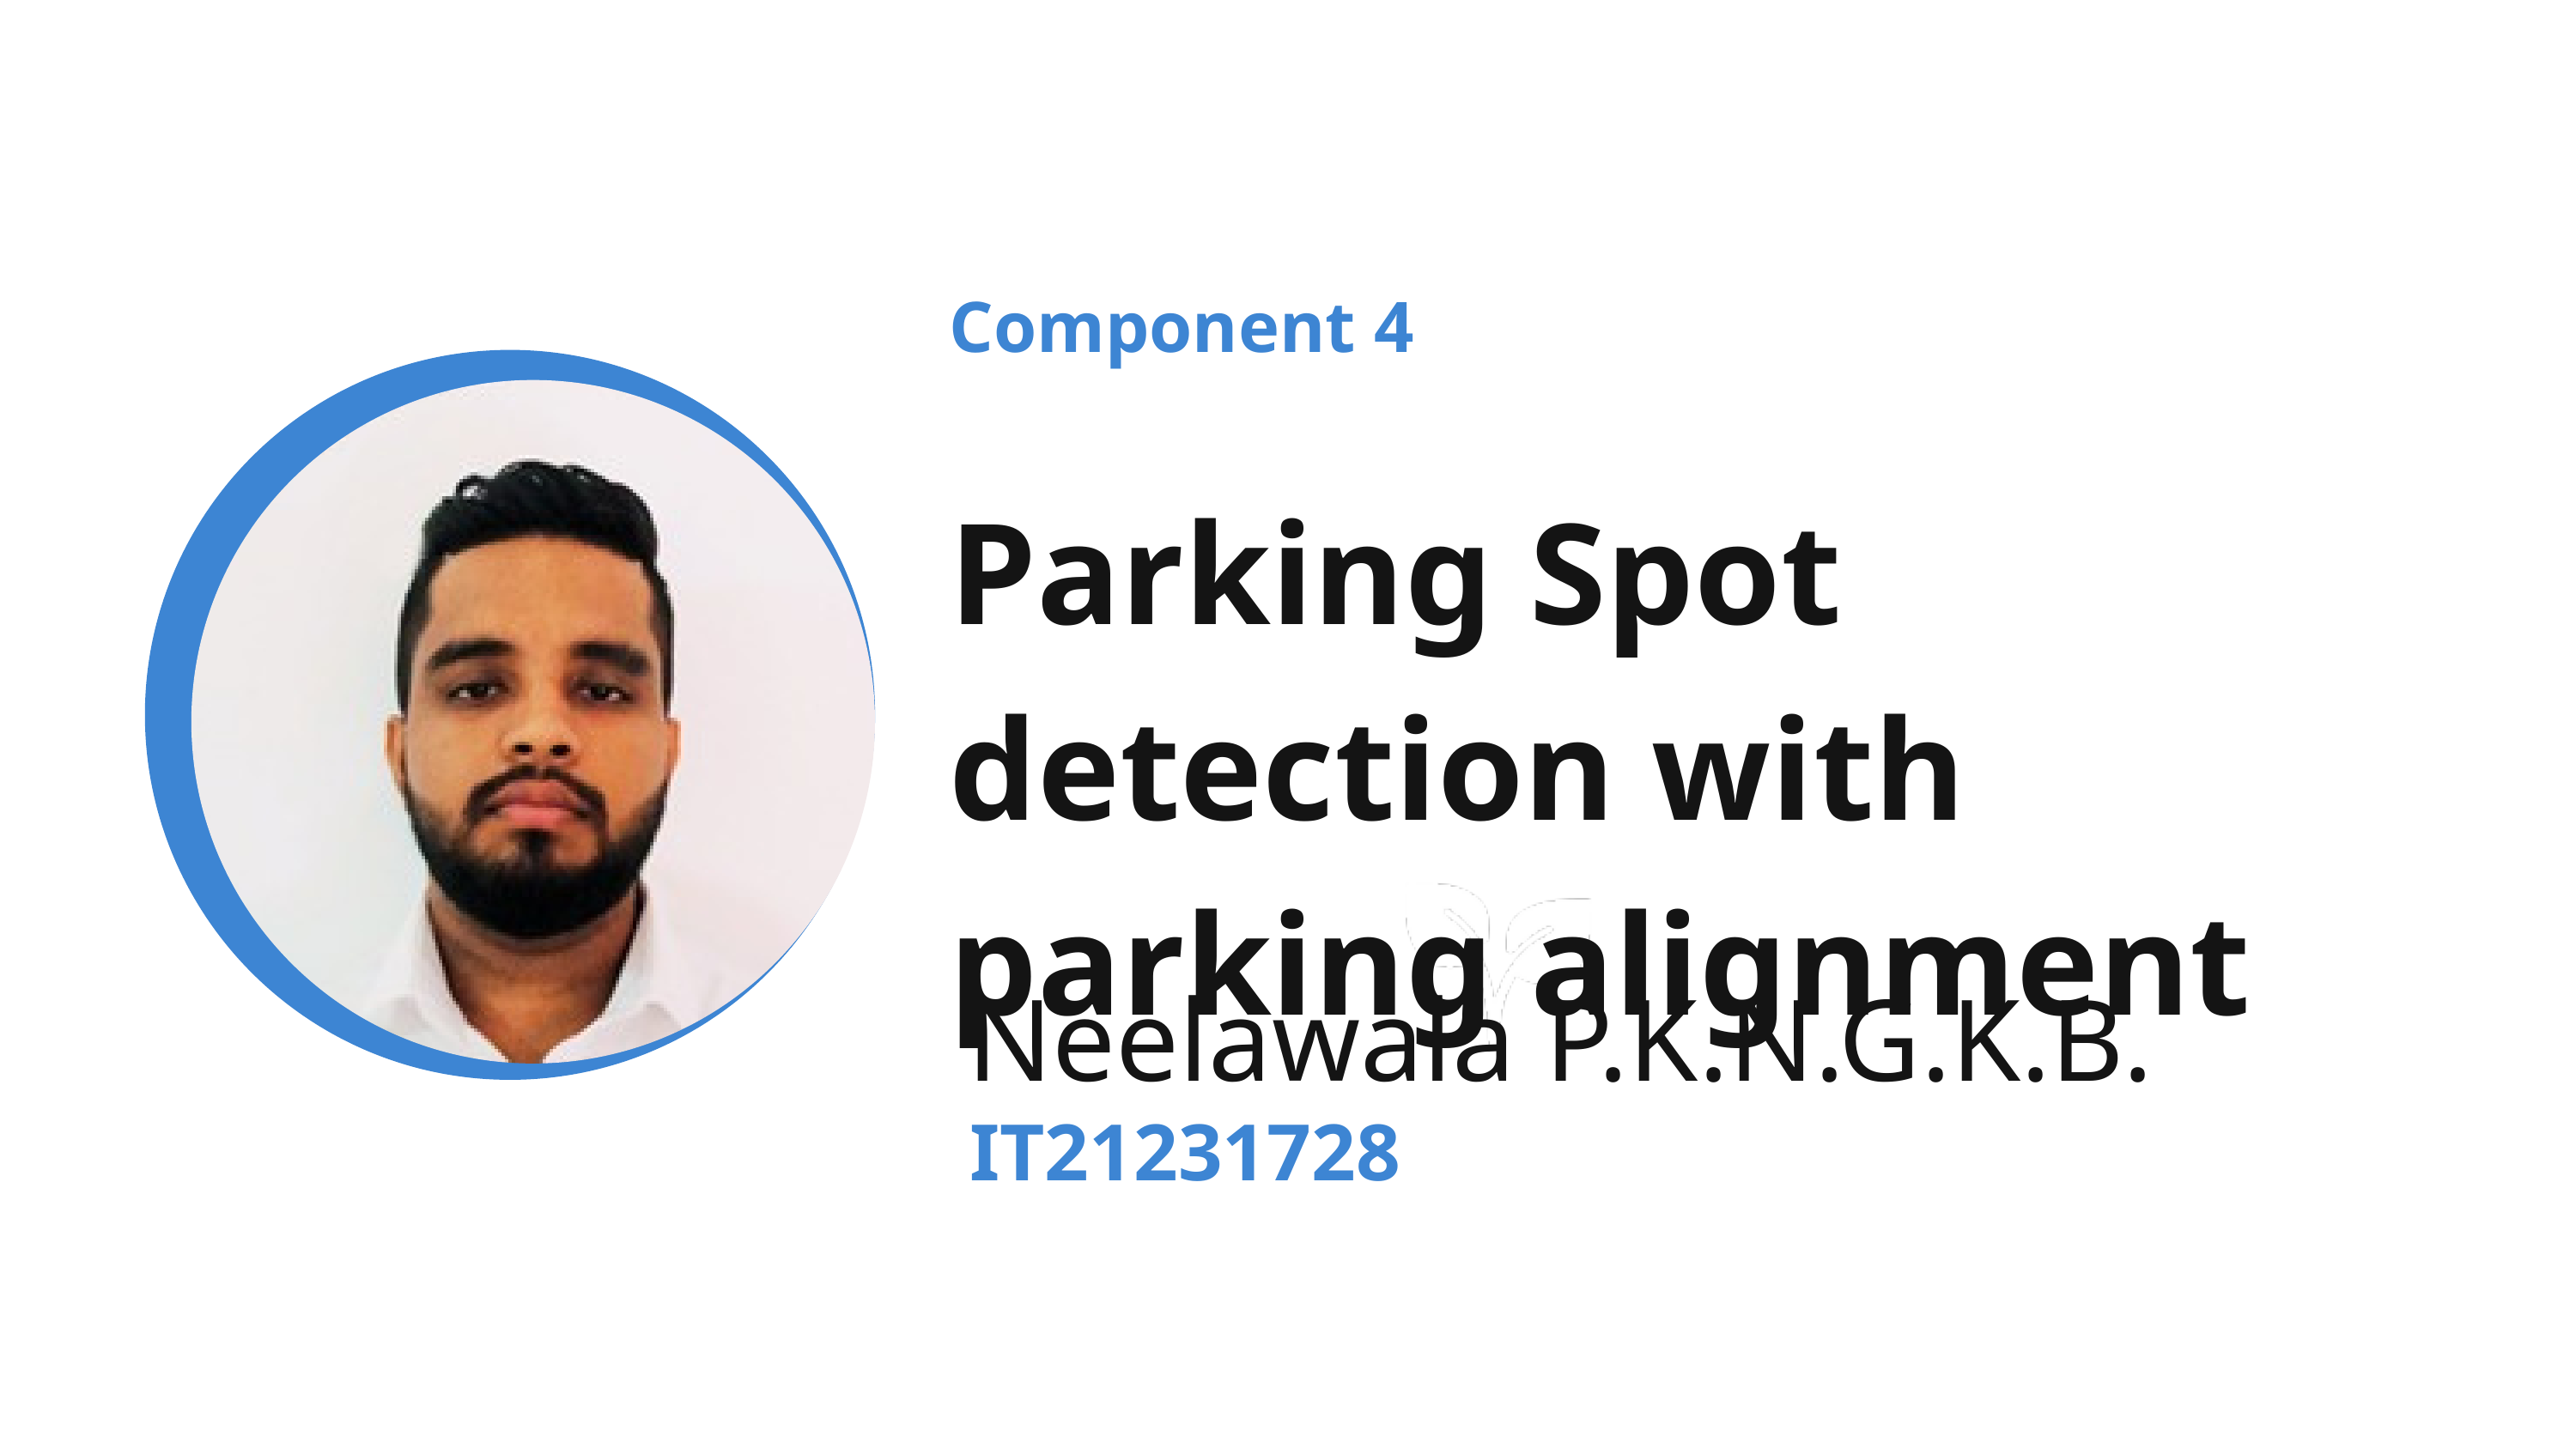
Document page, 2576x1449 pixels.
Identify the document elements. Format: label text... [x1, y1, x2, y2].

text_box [191, 379, 876, 1064]
text_box Parking Spot detection with parking alignment [949, 457, 2516, 1044]
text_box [144, 349, 876, 1081]
text_box Neelawala P.K.N.G.K.B. [966, 996, 2534, 1104]
text_box IT21231728 [969, 1122, 1993, 1197]
text_box Component 4 [949, 300, 1844, 367]
